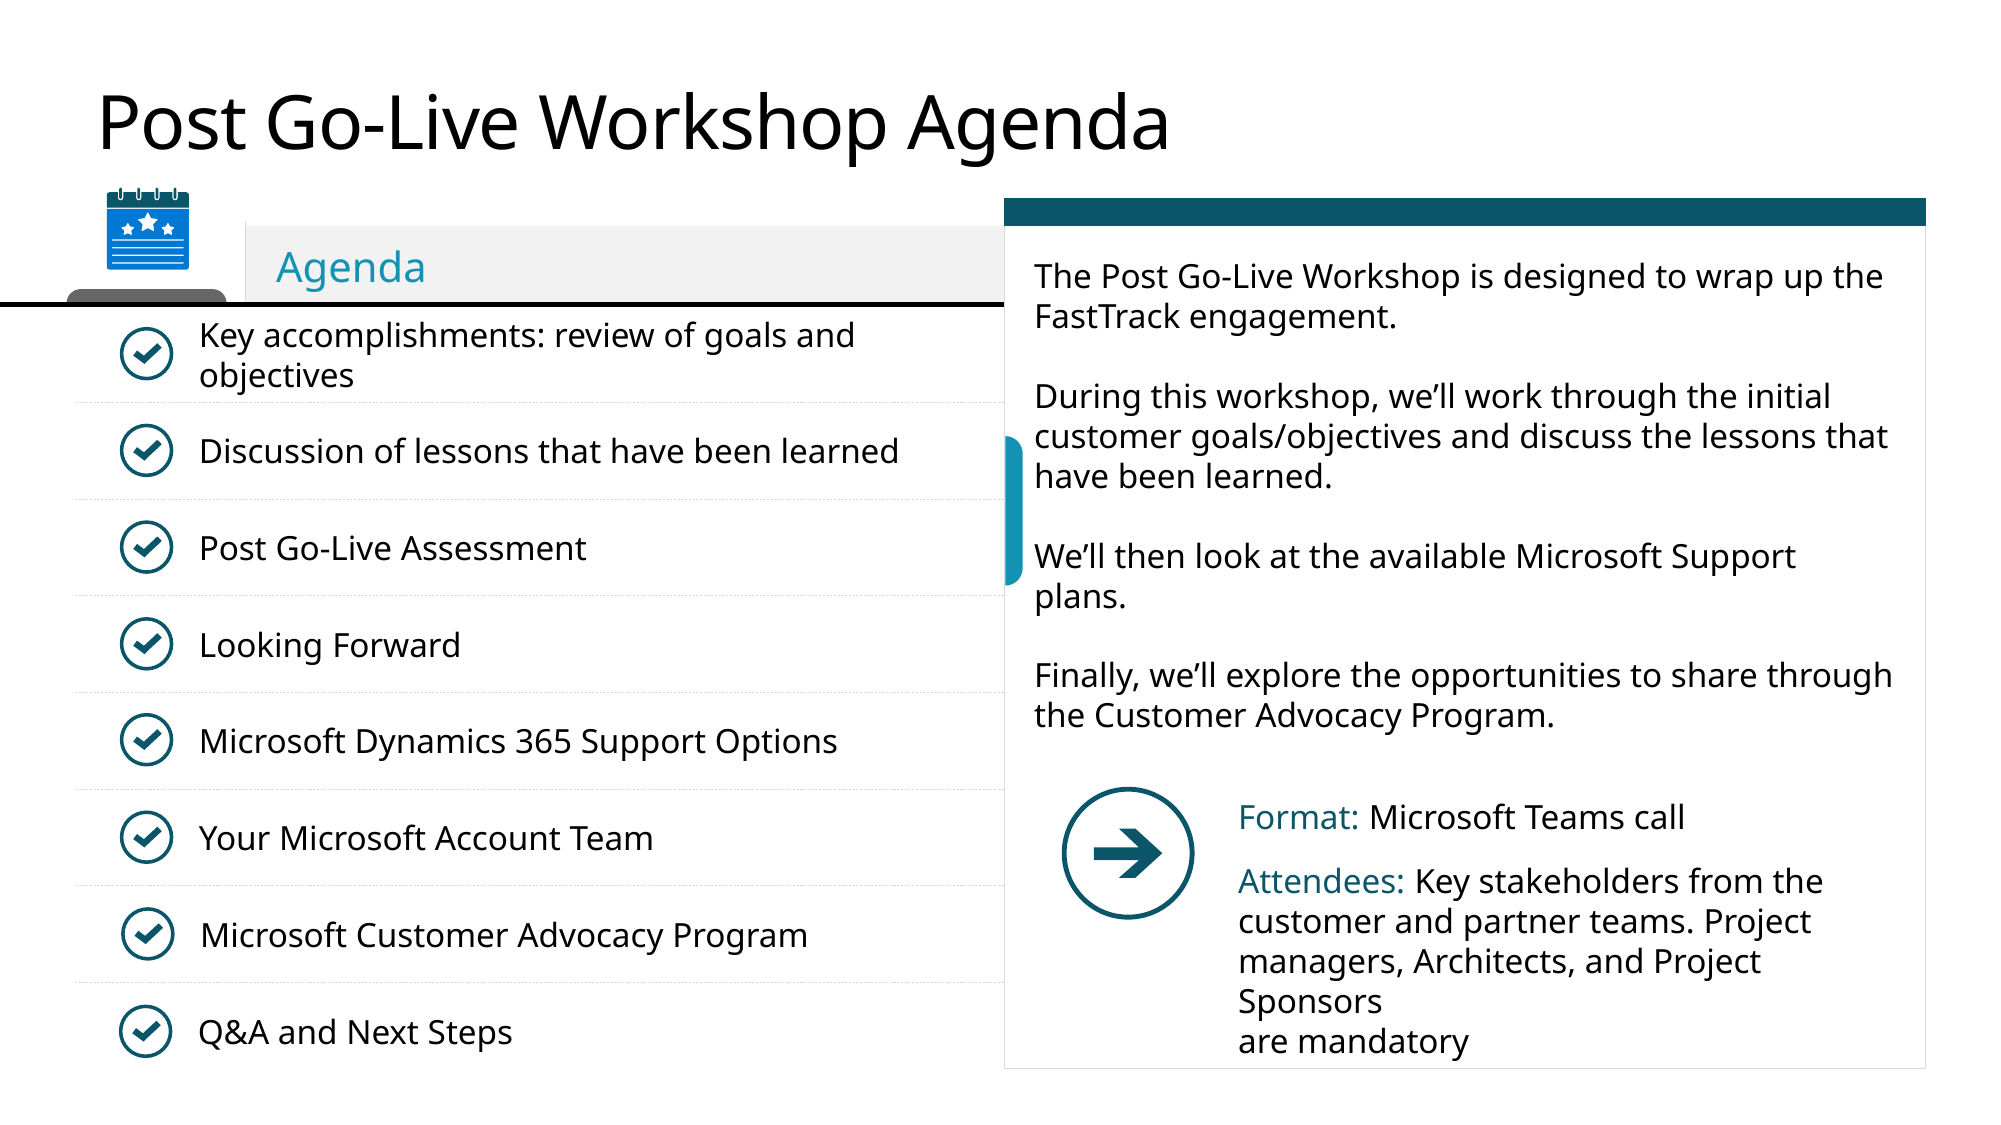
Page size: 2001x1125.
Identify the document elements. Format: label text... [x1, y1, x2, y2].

text_box Format: Microsoft Teams call Attendees: Key stakeholders from the customer and partner teams. Project managers, Architects, and Project Sponsors are mandatory [1208, 780, 1925, 1054]
text_box [1005, 436, 1023, 586]
text_box [1003, 198, 1926, 226]
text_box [82, 600, 1005, 687]
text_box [84, 890, 1006, 978]
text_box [106, 187, 189, 270]
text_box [82, 310, 1005, 397]
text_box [82, 504, 1005, 591]
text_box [1061, 786, 1195, 920]
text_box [82, 794, 1005, 881]
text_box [81, 988, 1004, 1075]
text_box The Post Go-Live Workshop is designed to wrap up the FastTrack engagement. During this workshop, we’ll work through the initial customer goals/objectives and discuss the lessons that have been learned. We’ll then look at the available Microsoft Support plans. Finally, we’ll explore the opportunities to share through the Customer Advocacy Program. [1003, 226, 1926, 1070]
text_box Agenda [246, 225, 1003, 302]
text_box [82, 696, 1005, 783]
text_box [82, 407, 1005, 494]
text_box [65, 288, 228, 302]
title Post Go-Live Workshop Agenda [96, 75, 1904, 166]
